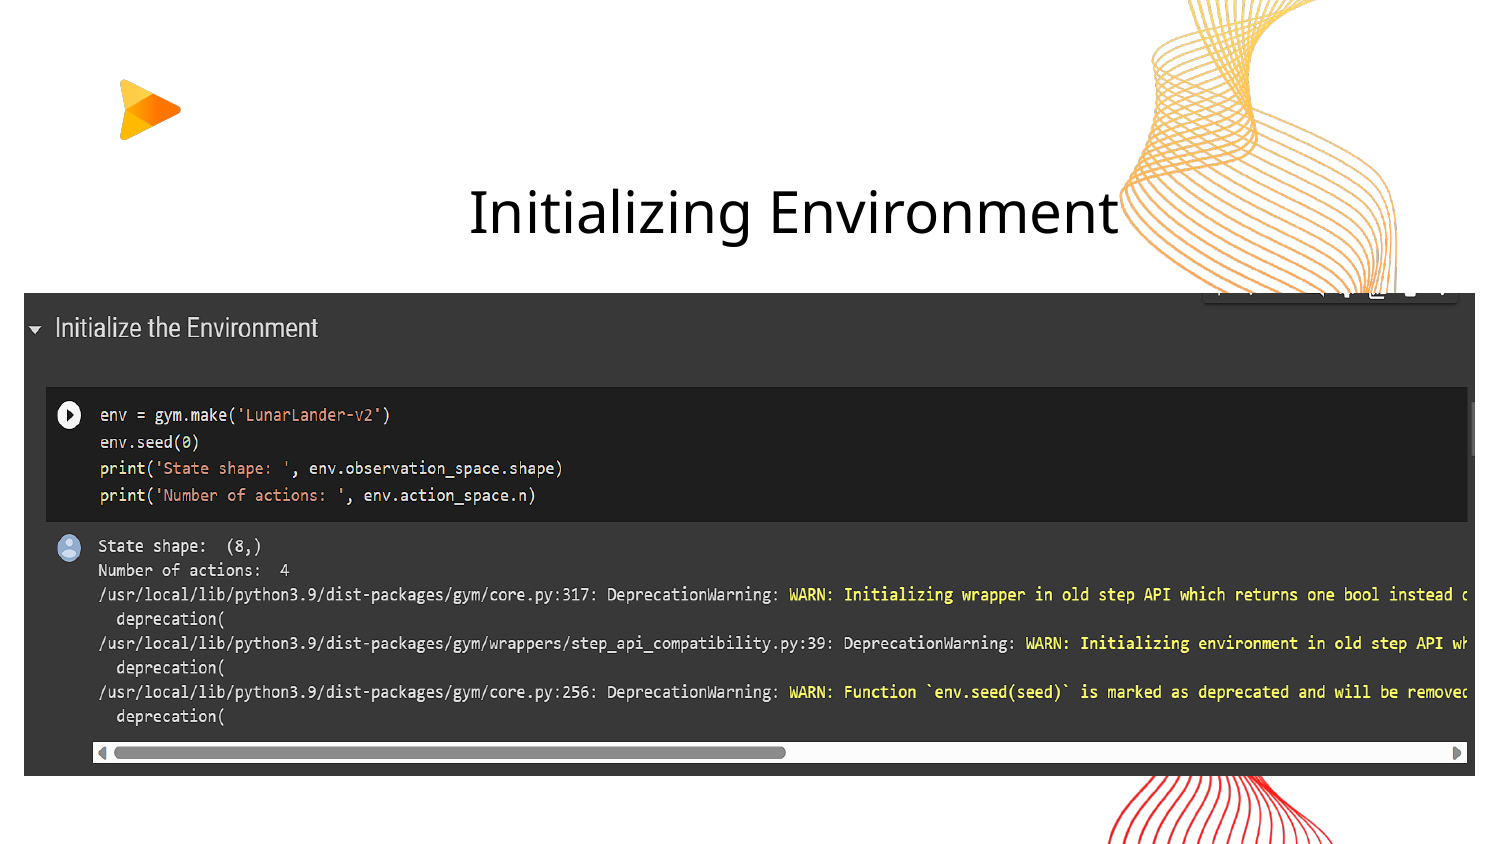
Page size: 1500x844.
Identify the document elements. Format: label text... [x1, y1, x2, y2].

picture [24, 0, 1483, 844]
title Initializing Environment [103, 151, 1364, 271]
picture [119, 78, 181, 140]
